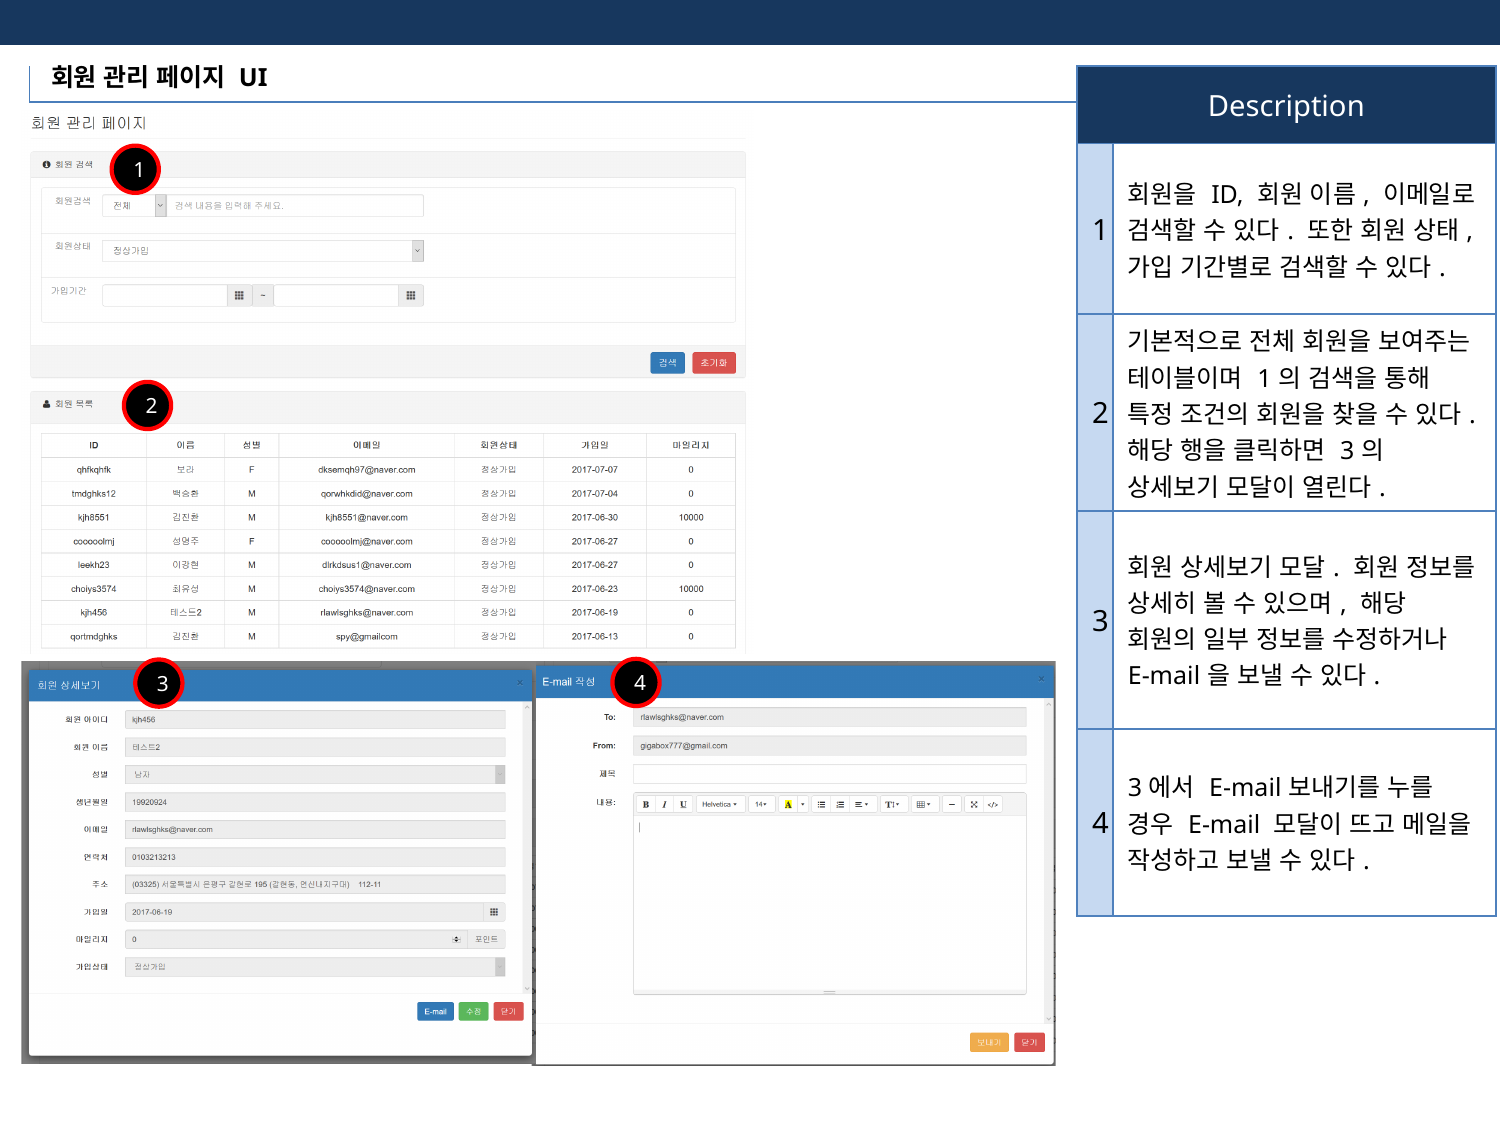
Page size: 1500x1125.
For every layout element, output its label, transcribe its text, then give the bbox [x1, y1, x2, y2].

table_cell 회원 상세보기 모달. 회원 정보를 상세히 볼 수 있으며, 해당 회원의 일부 정보를 수정하거나 E-mail을 보낼 수 있다. [1114, 512, 1495, 728]
table_cell 2 [1078, 315, 1112, 510]
text_box [0, 0, 1500, 45]
table_cell 기본적으로 전체 회원을 보여주는 테이블이며 1의 검색을 통해 특정 조건의 회원을 찾을 수 있다. 해당 행을 클릭하면 3의 상세보기 모달이 열린다. [1114, 315, 1495, 510]
table_header Description [1078, 67, 1495, 143]
table_cell 1 [1078, 144, 1112, 313]
table_cell 회원을 ID, 회원 이름, 이메일로 검색할 수 있다. 또한 회원 상태, 가입 기간별로 검색할 수 있다. [1114, 144, 1495, 313]
table_cell 3 [1078, 512, 1112, 728]
text_box 회원 관리 페이지 UI [36, 54, 283, 100]
picture [20, 661, 1056, 1067]
picture [21, 109, 754, 654]
table_cell 3에서 E-mail보내기를 누를 경우 E-mail 모달이 뜨고 메일을 작성하고 보낼 수 있다. [1114, 730, 1495, 915]
table_cell 4 [1078, 730, 1112, 915]
